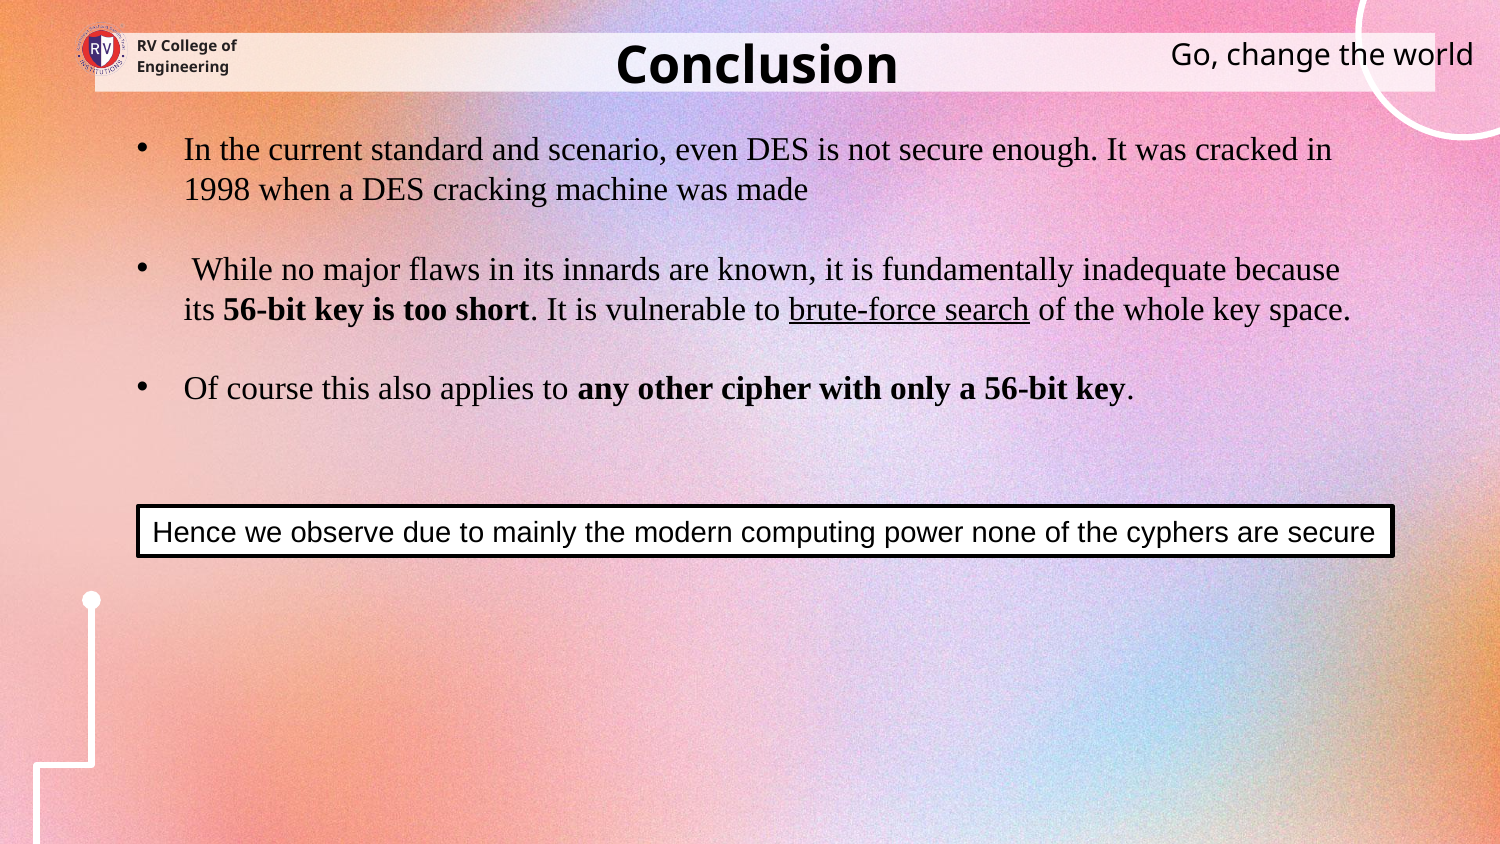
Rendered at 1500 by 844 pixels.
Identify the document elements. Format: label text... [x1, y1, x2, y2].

title Conclusion [64, 15, 1451, 110]
text_box Hence we observe due to mainly the modern computing power none of the cyphers are secure [136, 504, 1395, 558]
picture [0, 0, 1500, 844]
text_box Go, change the world [1157, 16, 1486, 94]
text_box RV College of Engineering [136, 32, 239, 76]
text_box [1364, 0, 1500, 134]
text_box In the current standard and scenario, even DES is not secure enough. It was cracked in 1998 when a DES cracking machine was made While no major flaws in its innards are known, it is fundamentally inadequate because its 56-bit key is too short. It is vulnerable to brute-force search of the whole key space. Of course this also applies to any other cipher with only a 56-bit key. [121, 119, 1421, 414]
text_box [74, 22, 128, 76]
